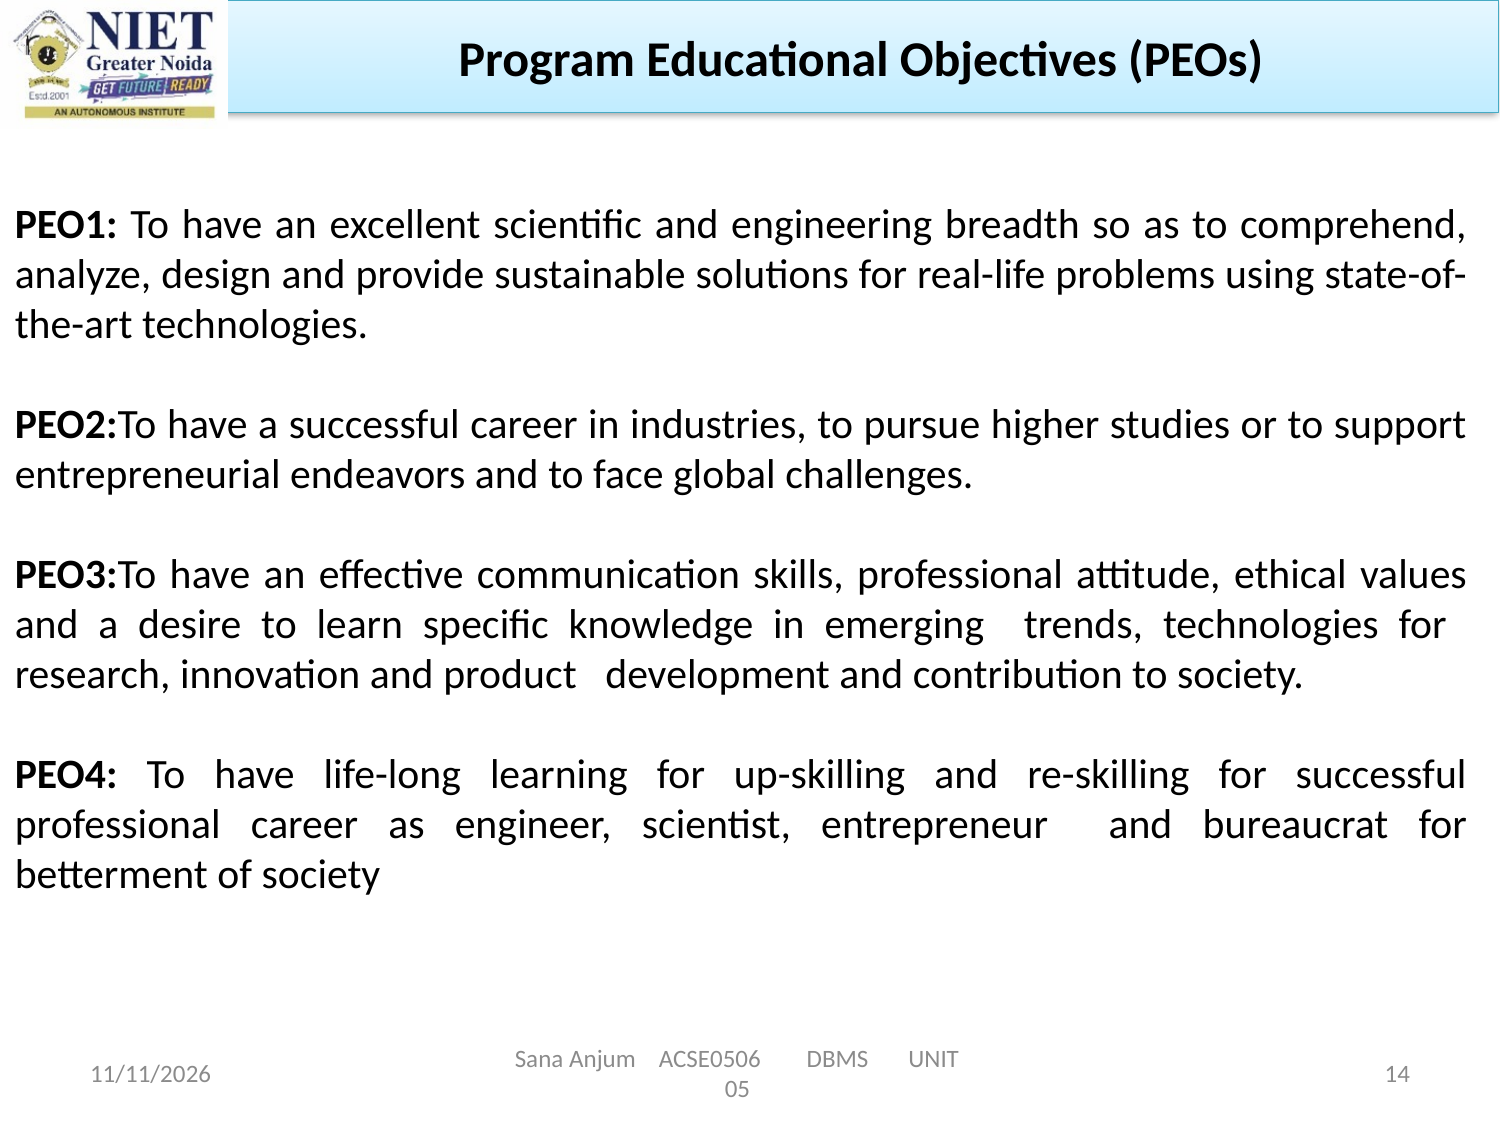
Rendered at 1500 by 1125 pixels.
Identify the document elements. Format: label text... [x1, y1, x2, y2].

footer Sana Anjum ACSE0506 DBMS UNIT 05 [487, 1042, 988, 1103]
slide_number 14 [1074, 1042, 1425, 1103]
text_box PEO1: To have an excellent scientific and engineering breadth so as to comprehend, analyze, design and provide sustainable solutions for real-life problems using state-of-the-art technologies. PEO2:To have a successful career in industries, to pursue higher studies or to support entrepreneurial endeavors and to face global challenges. PEO3:To have an effective communication skills, professional attitude, ethical values and a desire to learn specific knowledge in emerging trends, technologies for research, innovation and product development and contribution to society. PEO4: To have life-long learning for up-skilling and re-skilling for successful professional career as engineer, scientist, entrepreneur and bureaucrat for betterment of society [0, 99, 1483, 905]
text_box Program Educational Objectives (PEOs) [229, 0, 1499, 113]
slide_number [75, 1042, 425, 1103]
picture [0, 0, 228, 130]
